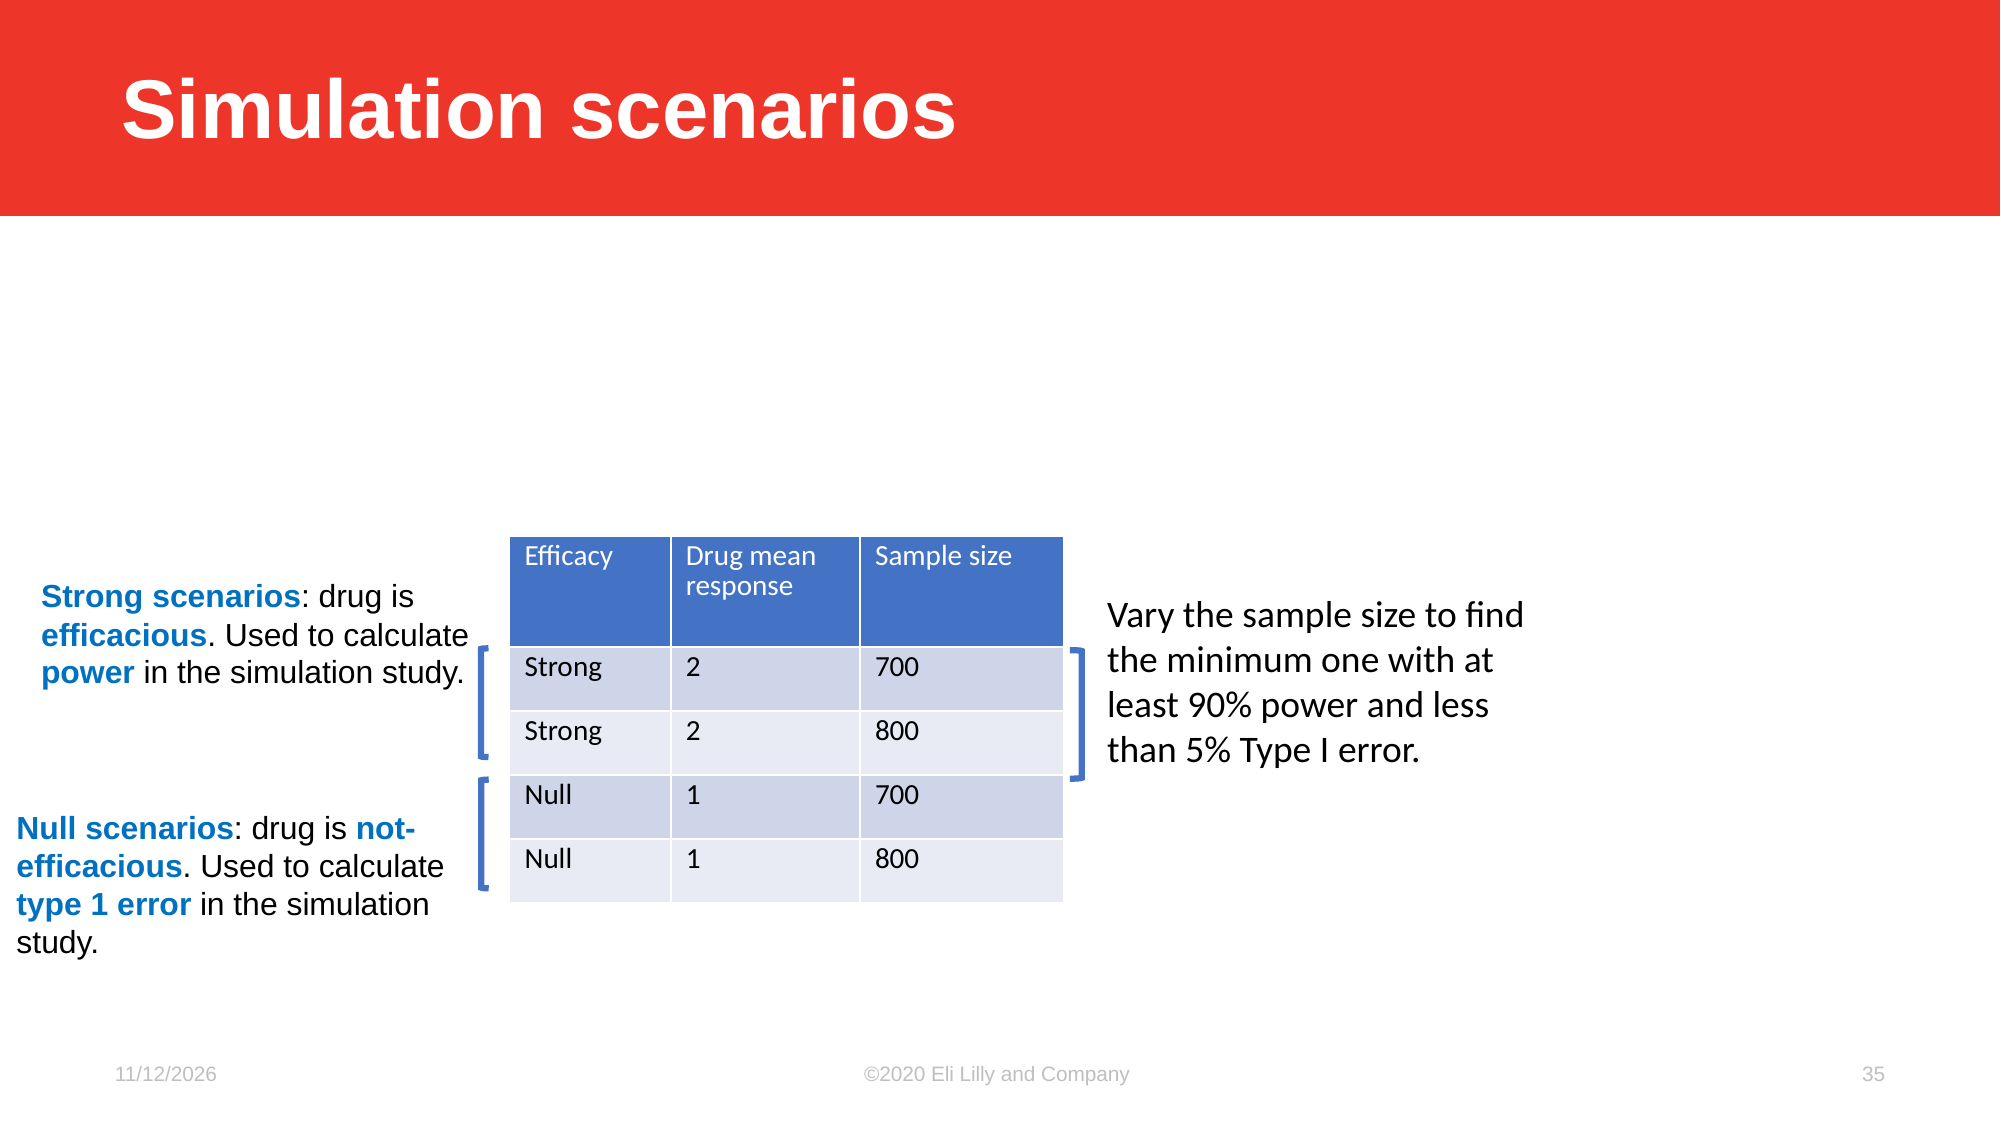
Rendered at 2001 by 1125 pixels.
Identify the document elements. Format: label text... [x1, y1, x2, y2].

list Null scenarios: drug is not-efficacious. Used to calculate type 1 error in the simulation study. [0, 800, 481, 968]
table_cell 700 [861, 648, 1063, 710]
table_cell 700 [861, 776, 1063, 838]
table_cell 800 [861, 712, 1063, 774]
table_header Efficacy [510, 537, 670, 646]
table_cell Null [510, 840, 670, 902]
text_box [480, 647, 489, 758]
text_box [480, 779, 489, 889]
text_box Vary the sample size to find the minimum one with at least 90% power and less than 5% Type I error. [1092, 582, 1559, 778]
table_cell Strong [510, 712, 670, 774]
table_header Drug mean response [672, 537, 859, 646]
table_cell 2 [672, 712, 859, 774]
table_cell Strong [510, 648, 670, 710]
table_cell 1 [672, 840, 859, 902]
table_cell 800 [861, 840, 1063, 902]
text_box [1069, 649, 1083, 780]
table_cell 1 [672, 776, 859, 838]
table_cell Null [510, 776, 670, 838]
title Simulation scenarios [99, 17, 1900, 205]
text_box Strong scenarios: drug is efficacious. Used to calculate power in the simulation study. [20, 568, 487, 736]
table_header Sample size [861, 537, 1063, 646]
slide_number 35 [1433, 1042, 1900, 1103]
picture [0, 0, 2000, 1125]
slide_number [99, 1042, 567, 1103]
table_cell 2 [672, 648, 859, 710]
footer ©2020 Eli Lilly and Company [683, 1042, 1317, 1103]
